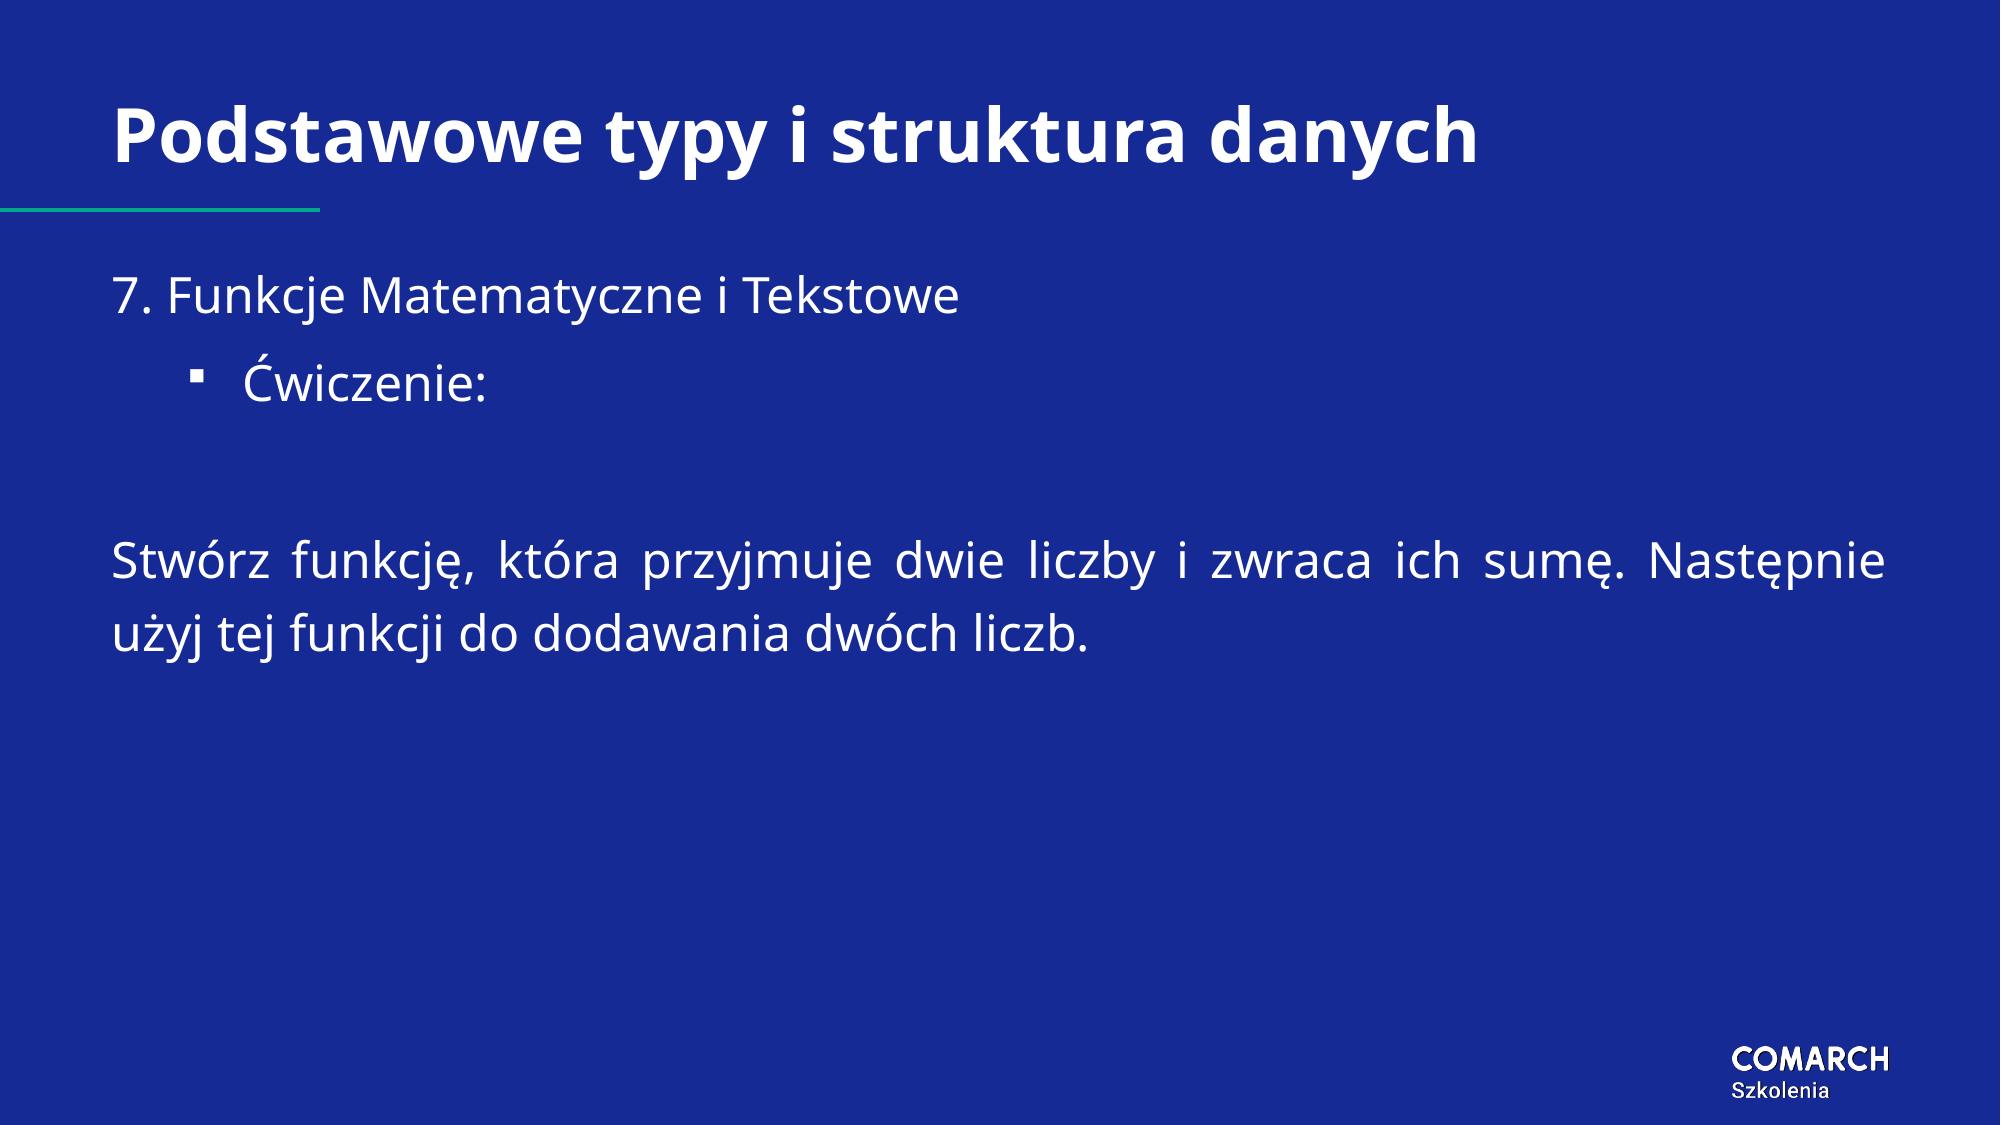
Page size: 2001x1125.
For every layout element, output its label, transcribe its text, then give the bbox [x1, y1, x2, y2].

picture [1732, 1046, 1889, 1098]
title Podstawowe typy i struktura danych [111, 0, 1889, 185]
list 7. Funkcje Matematyczne i Tekstowe Ćwiczenie: Stwórz funkcję, która przyjmuje dwie liczby i zwraca ich sumę. Następnie użyj tej funkcji do dodawania dwóch liczb. [111, 243, 1889, 1000]
